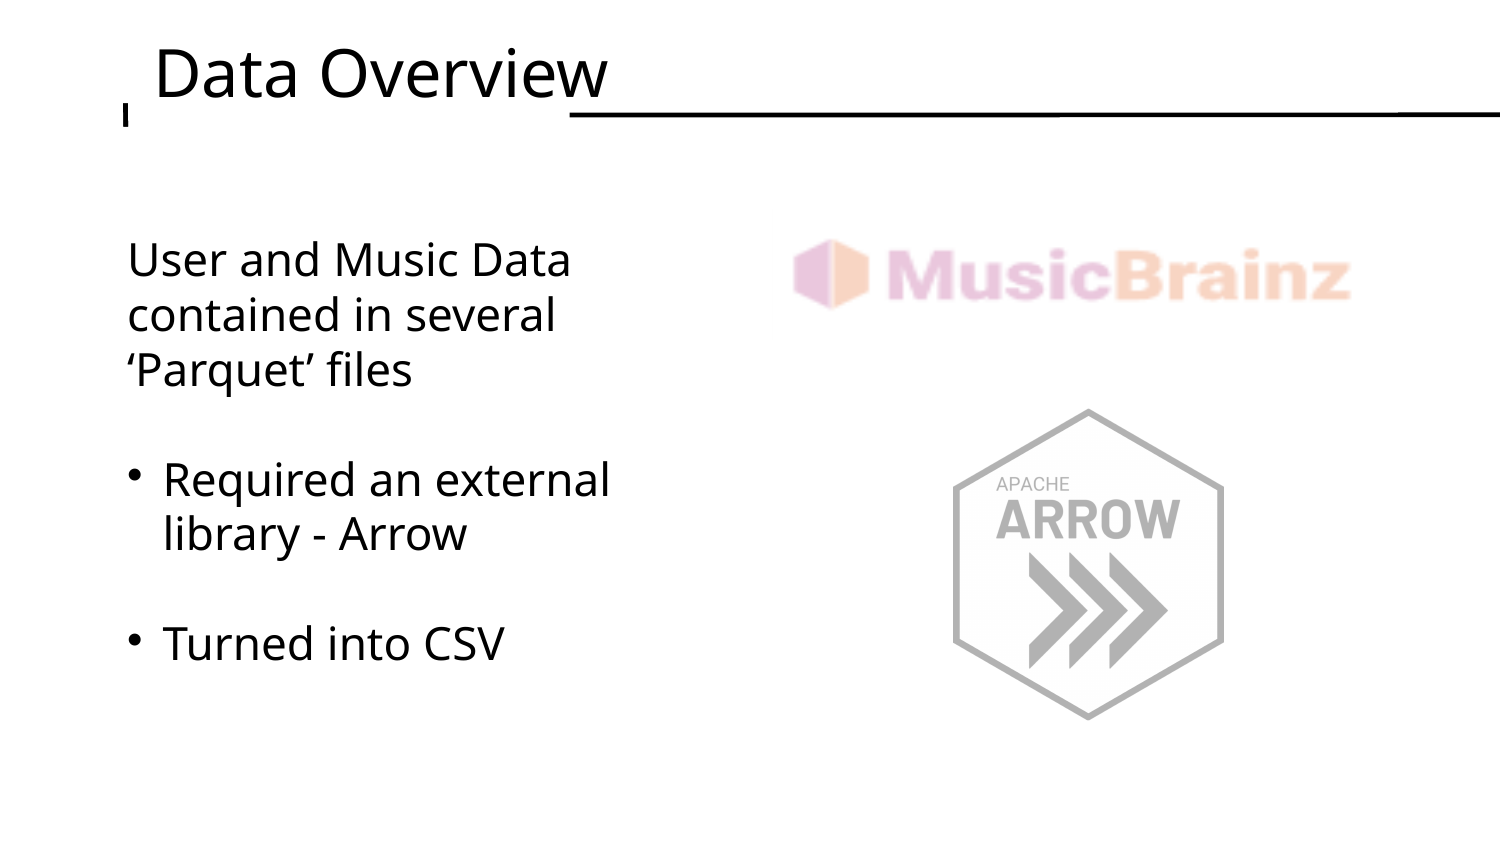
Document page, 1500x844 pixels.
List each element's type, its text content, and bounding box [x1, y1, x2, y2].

picture [771, 209, 1386, 340]
title Data Overview [138, 15, 1368, 110]
picture [952, 408, 1224, 721]
list User and Music Data contained in several ‘Parquet’ files Required an external library - Arrow Turned into CSV [112, 151, 674, 750]
